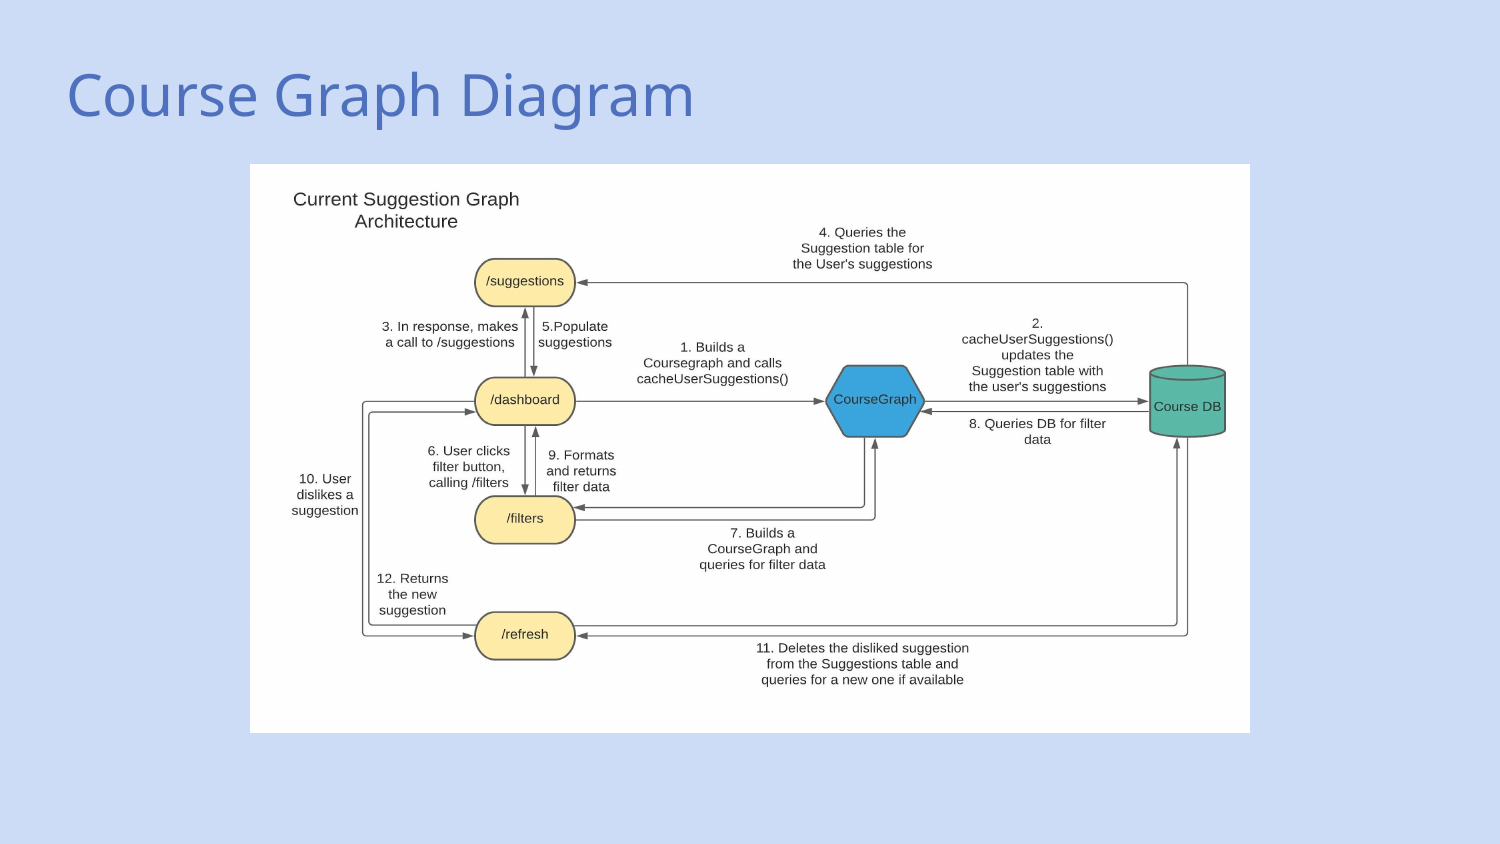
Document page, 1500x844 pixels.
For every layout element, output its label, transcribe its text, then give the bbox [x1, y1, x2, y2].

title Course Graph Diagram [51, 43, 1449, 138]
picture [250, 164, 1250, 733]
